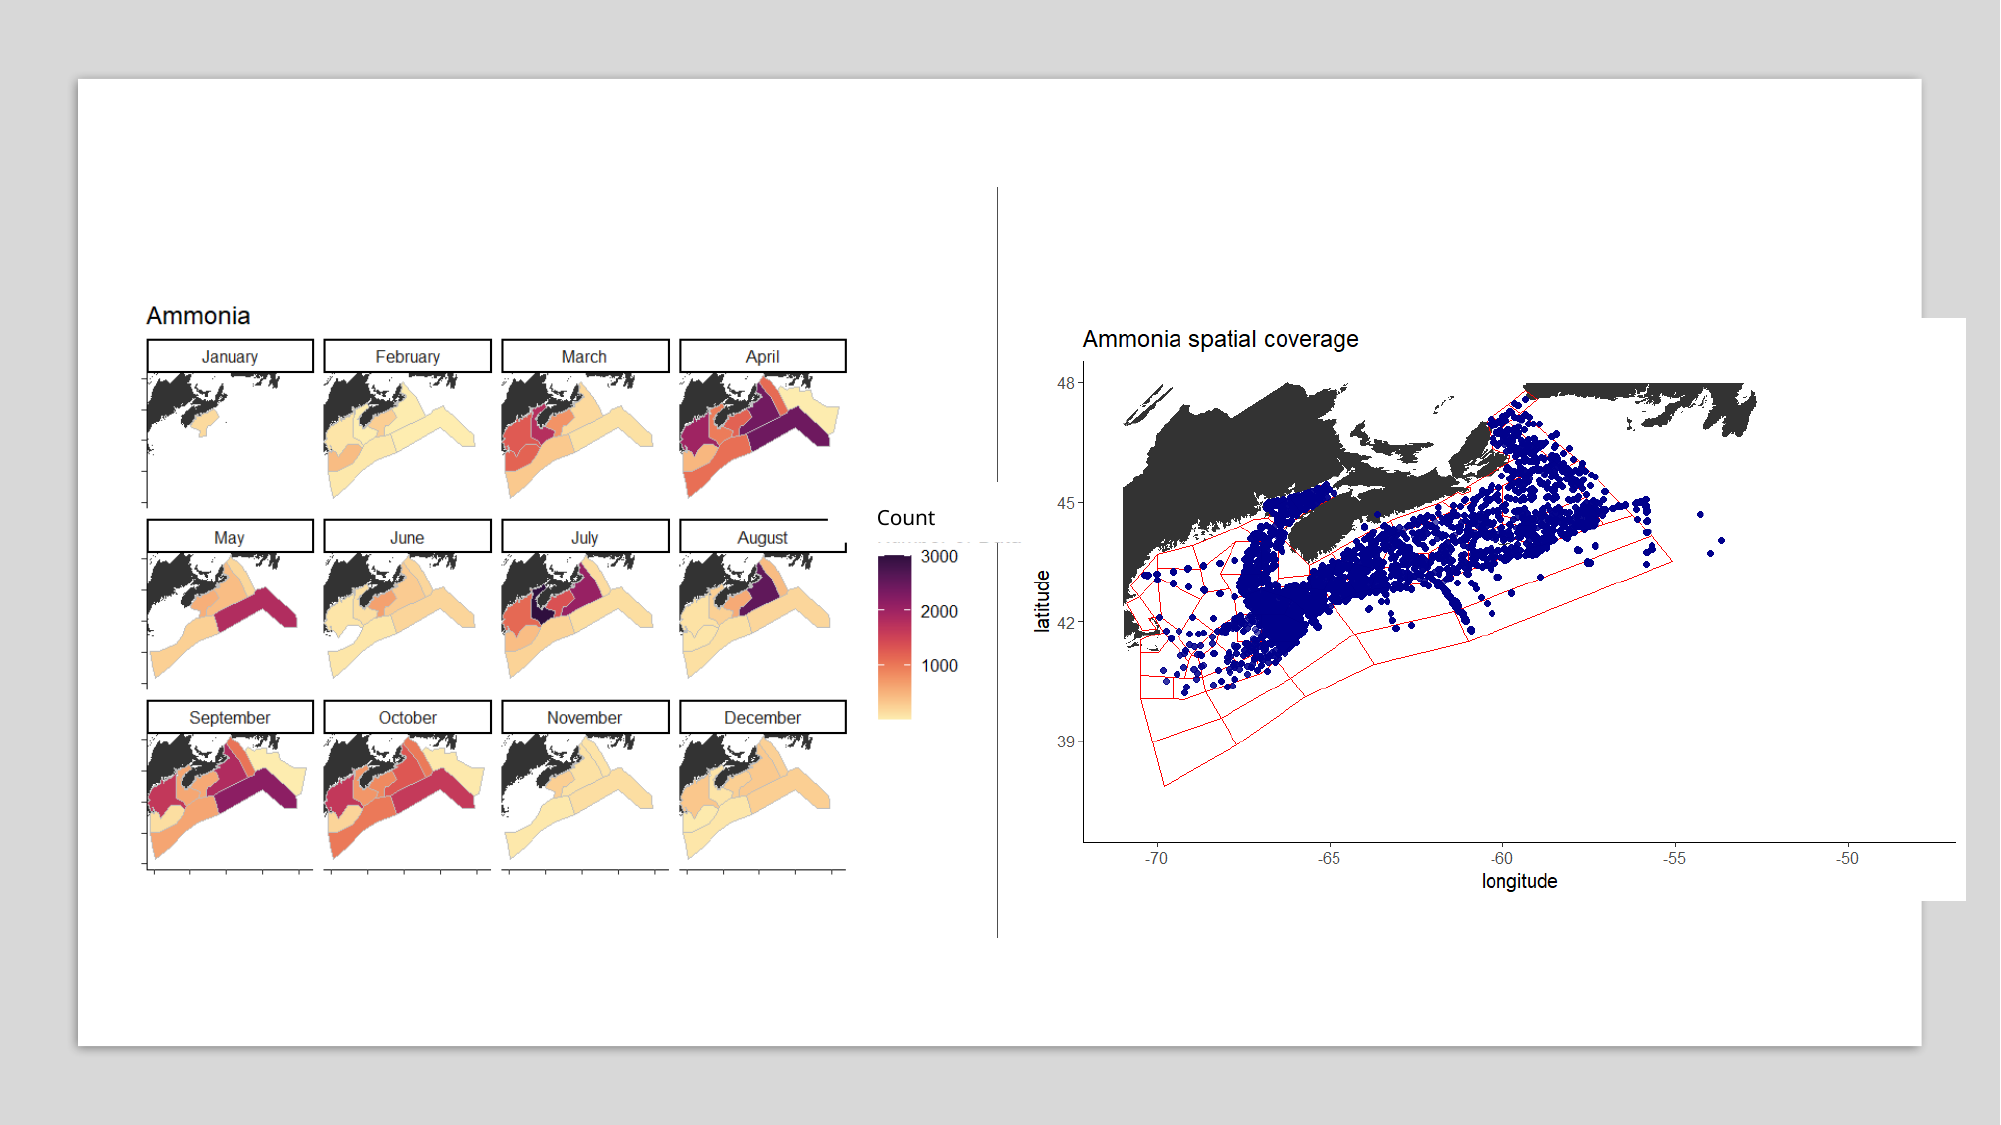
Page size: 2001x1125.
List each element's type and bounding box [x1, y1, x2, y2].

picture [105, 294, 997, 913]
picture [998, 294, 1966, 913]
text_box [0, 0, 2000, 1125]
text_box [77, 78, 1923, 1047]
